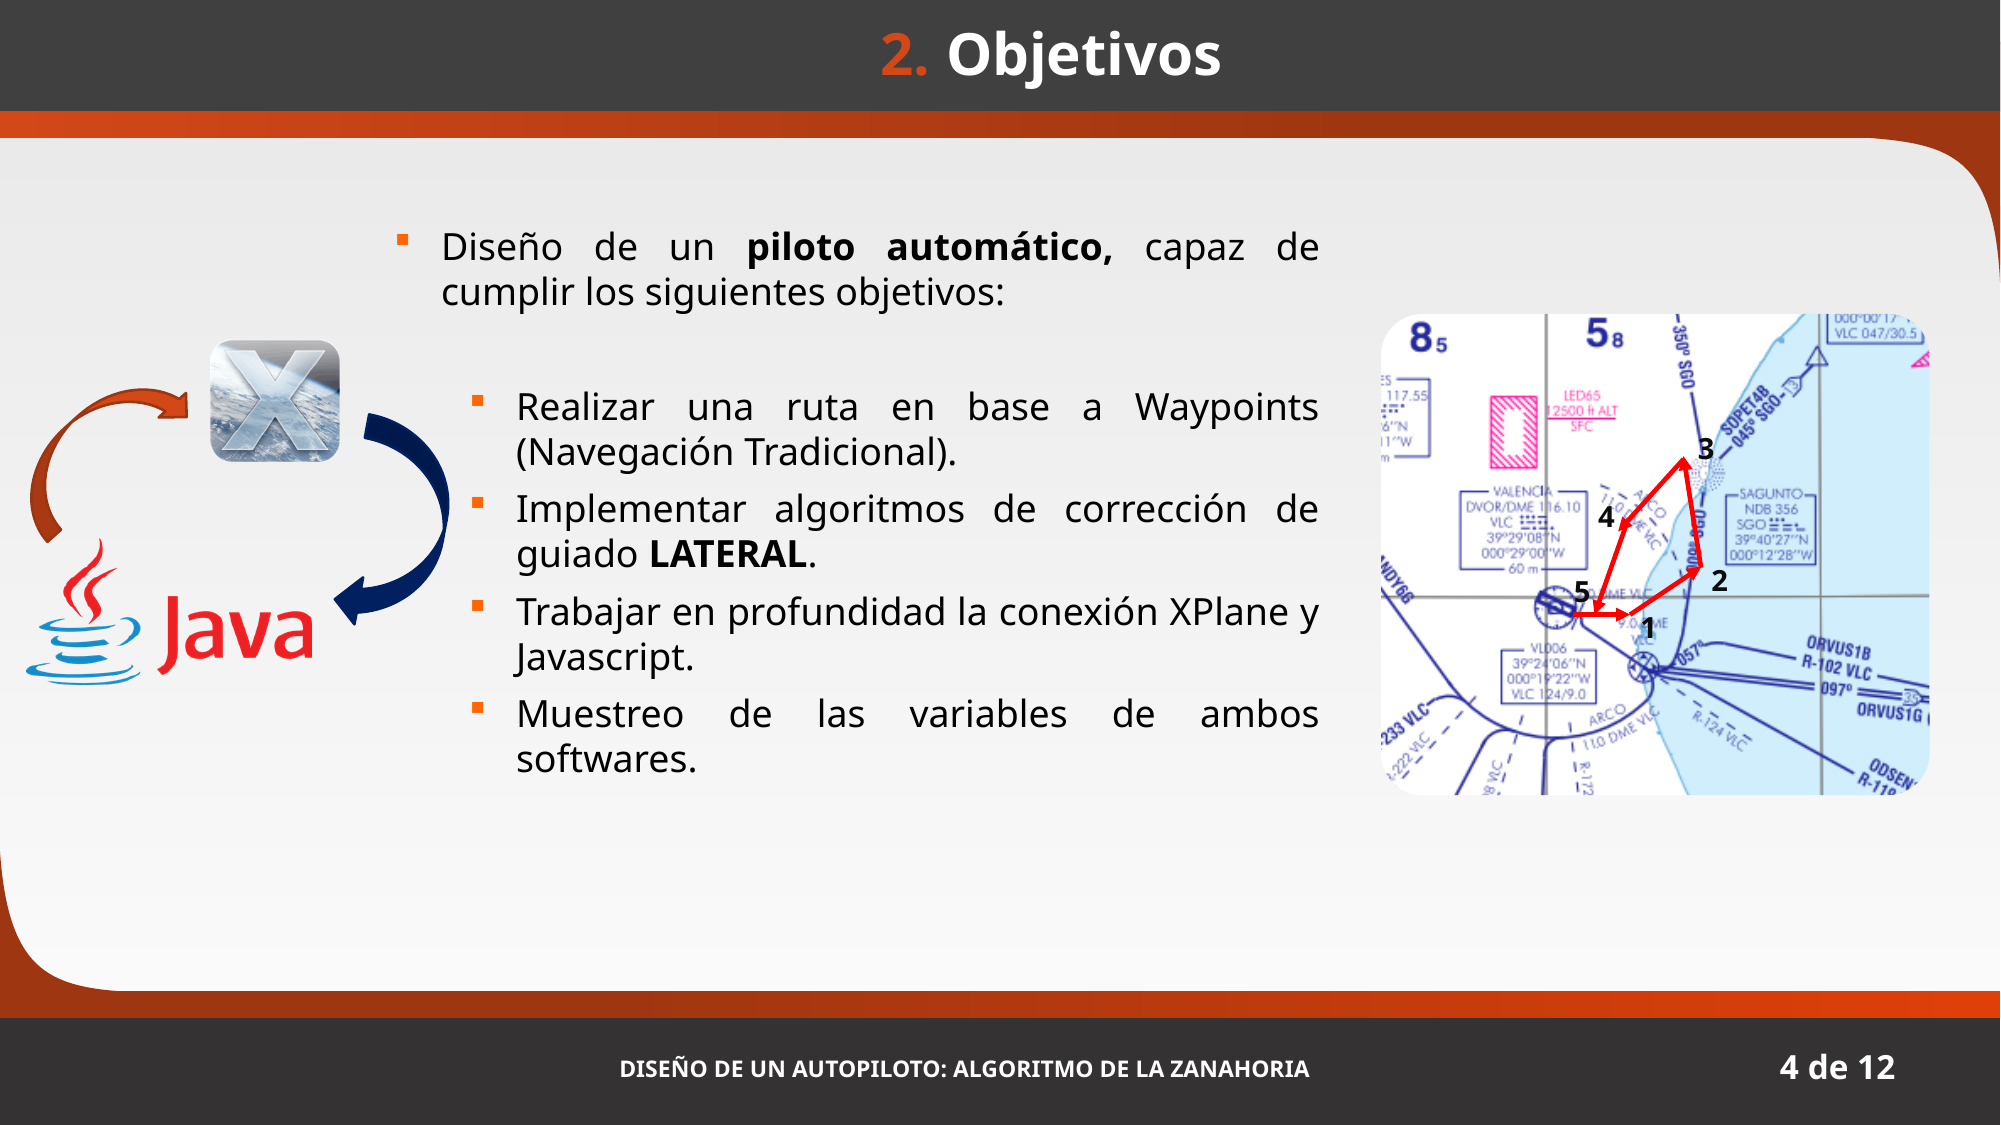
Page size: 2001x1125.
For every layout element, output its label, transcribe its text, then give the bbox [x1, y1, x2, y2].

slide_number 3 de 12 [1655, 1039, 1911, 1099]
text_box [1380, 313, 1930, 796]
text_box Diseño de un piloto automático, capaz de cumplir los siguientes objetivos: Realizar una ruta en base a Waypoints (Navegación Tradicional). Implementar algoritmos de corrección de guiado LATERAL. Trabajar en profundidad la conexión XPlane y Javascript. Muestreo de las variables de ambos softwares. [379, 215, 1335, 903]
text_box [0, 338, 445, 686]
text_box Diseño de un autopiloto: Algoritmo de la zanahoria [604, 1038, 1456, 1099]
text_box 2. Objetivos [244, 23, 1815, 184]
